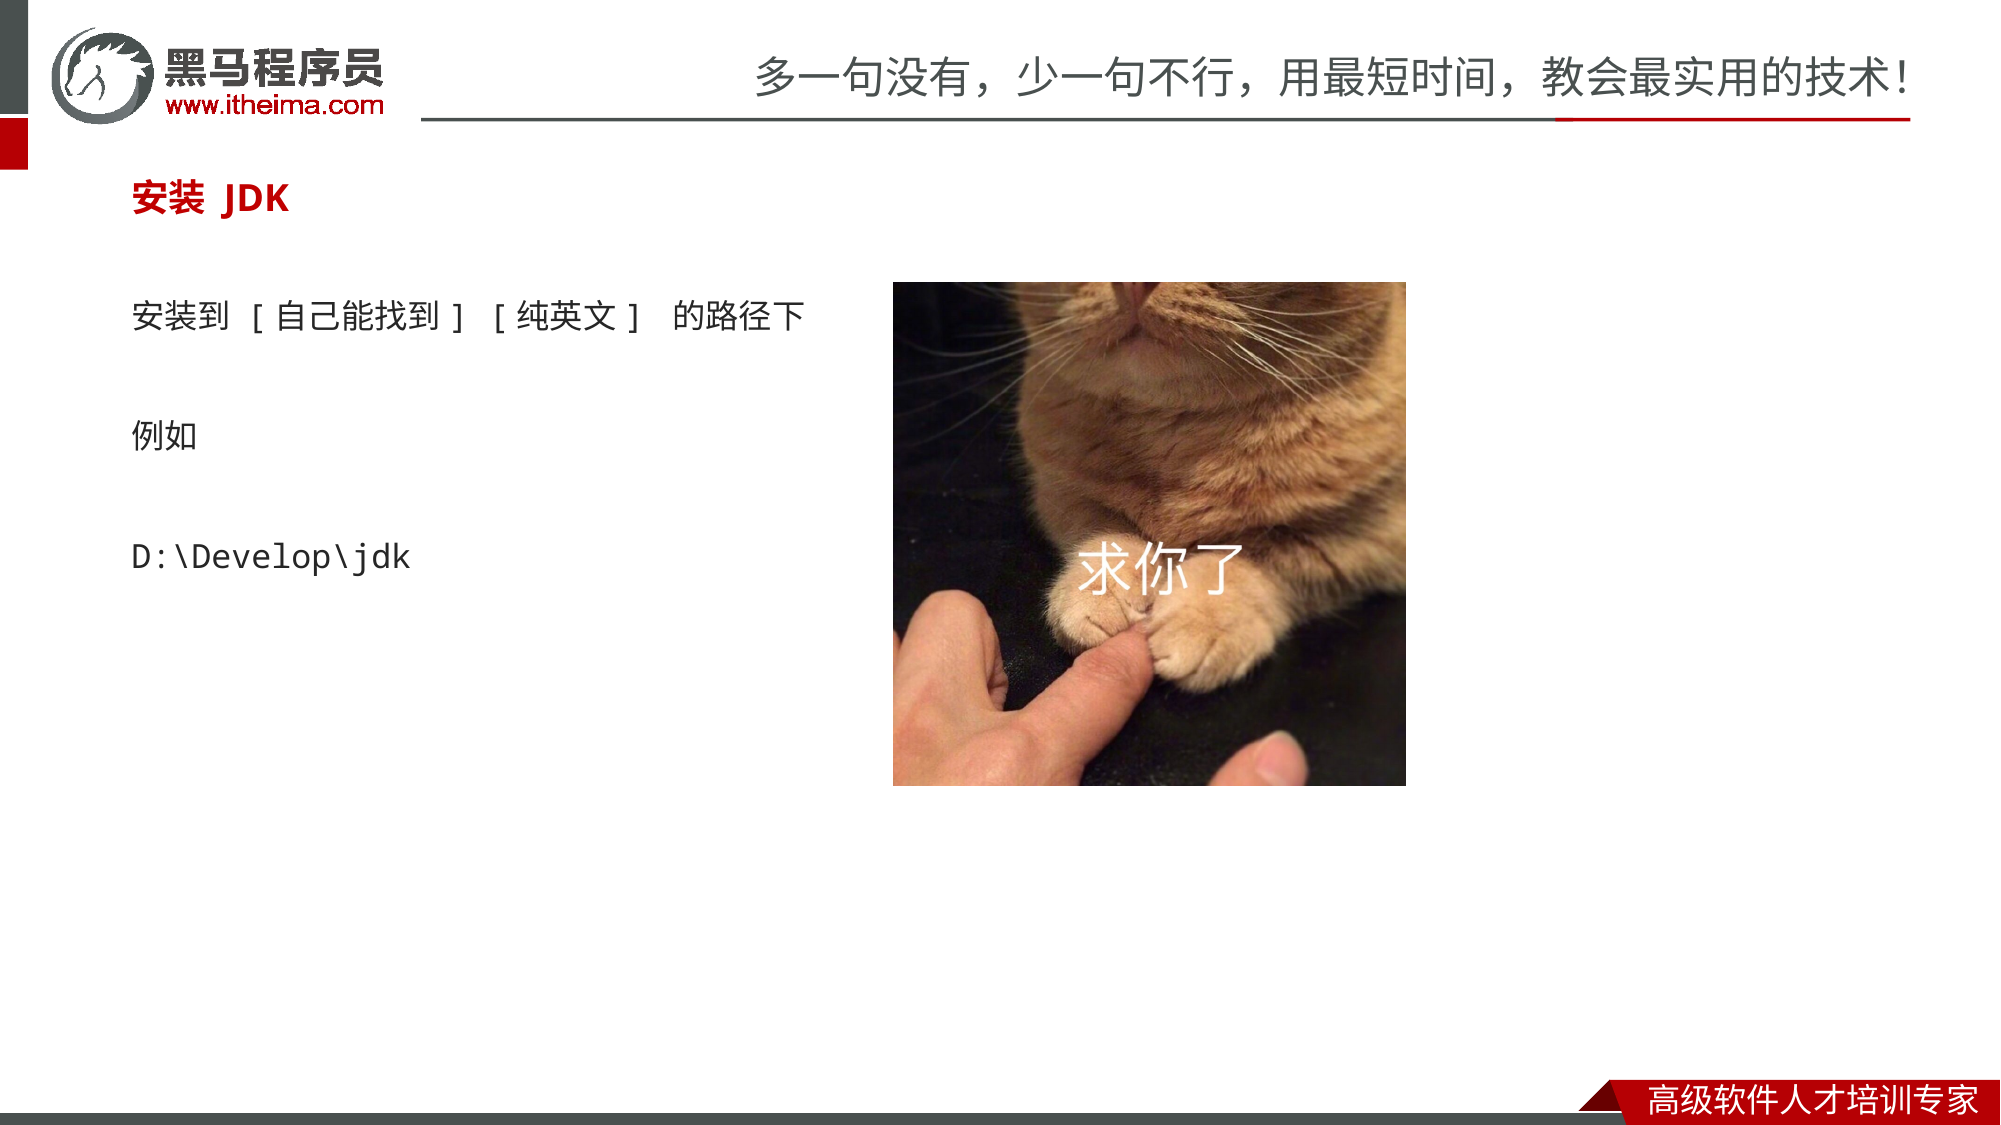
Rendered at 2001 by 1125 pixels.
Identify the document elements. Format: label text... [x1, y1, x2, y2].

picture [50, 26, 384, 125]
picture [893, 282, 1406, 787]
text_box 安装到 [自己能找到] [纯英文] 的路径下 例如 D:\Develop\jdk [116, 268, 1355, 583]
list 安装 JDK [116, 154, 1880, 239]
